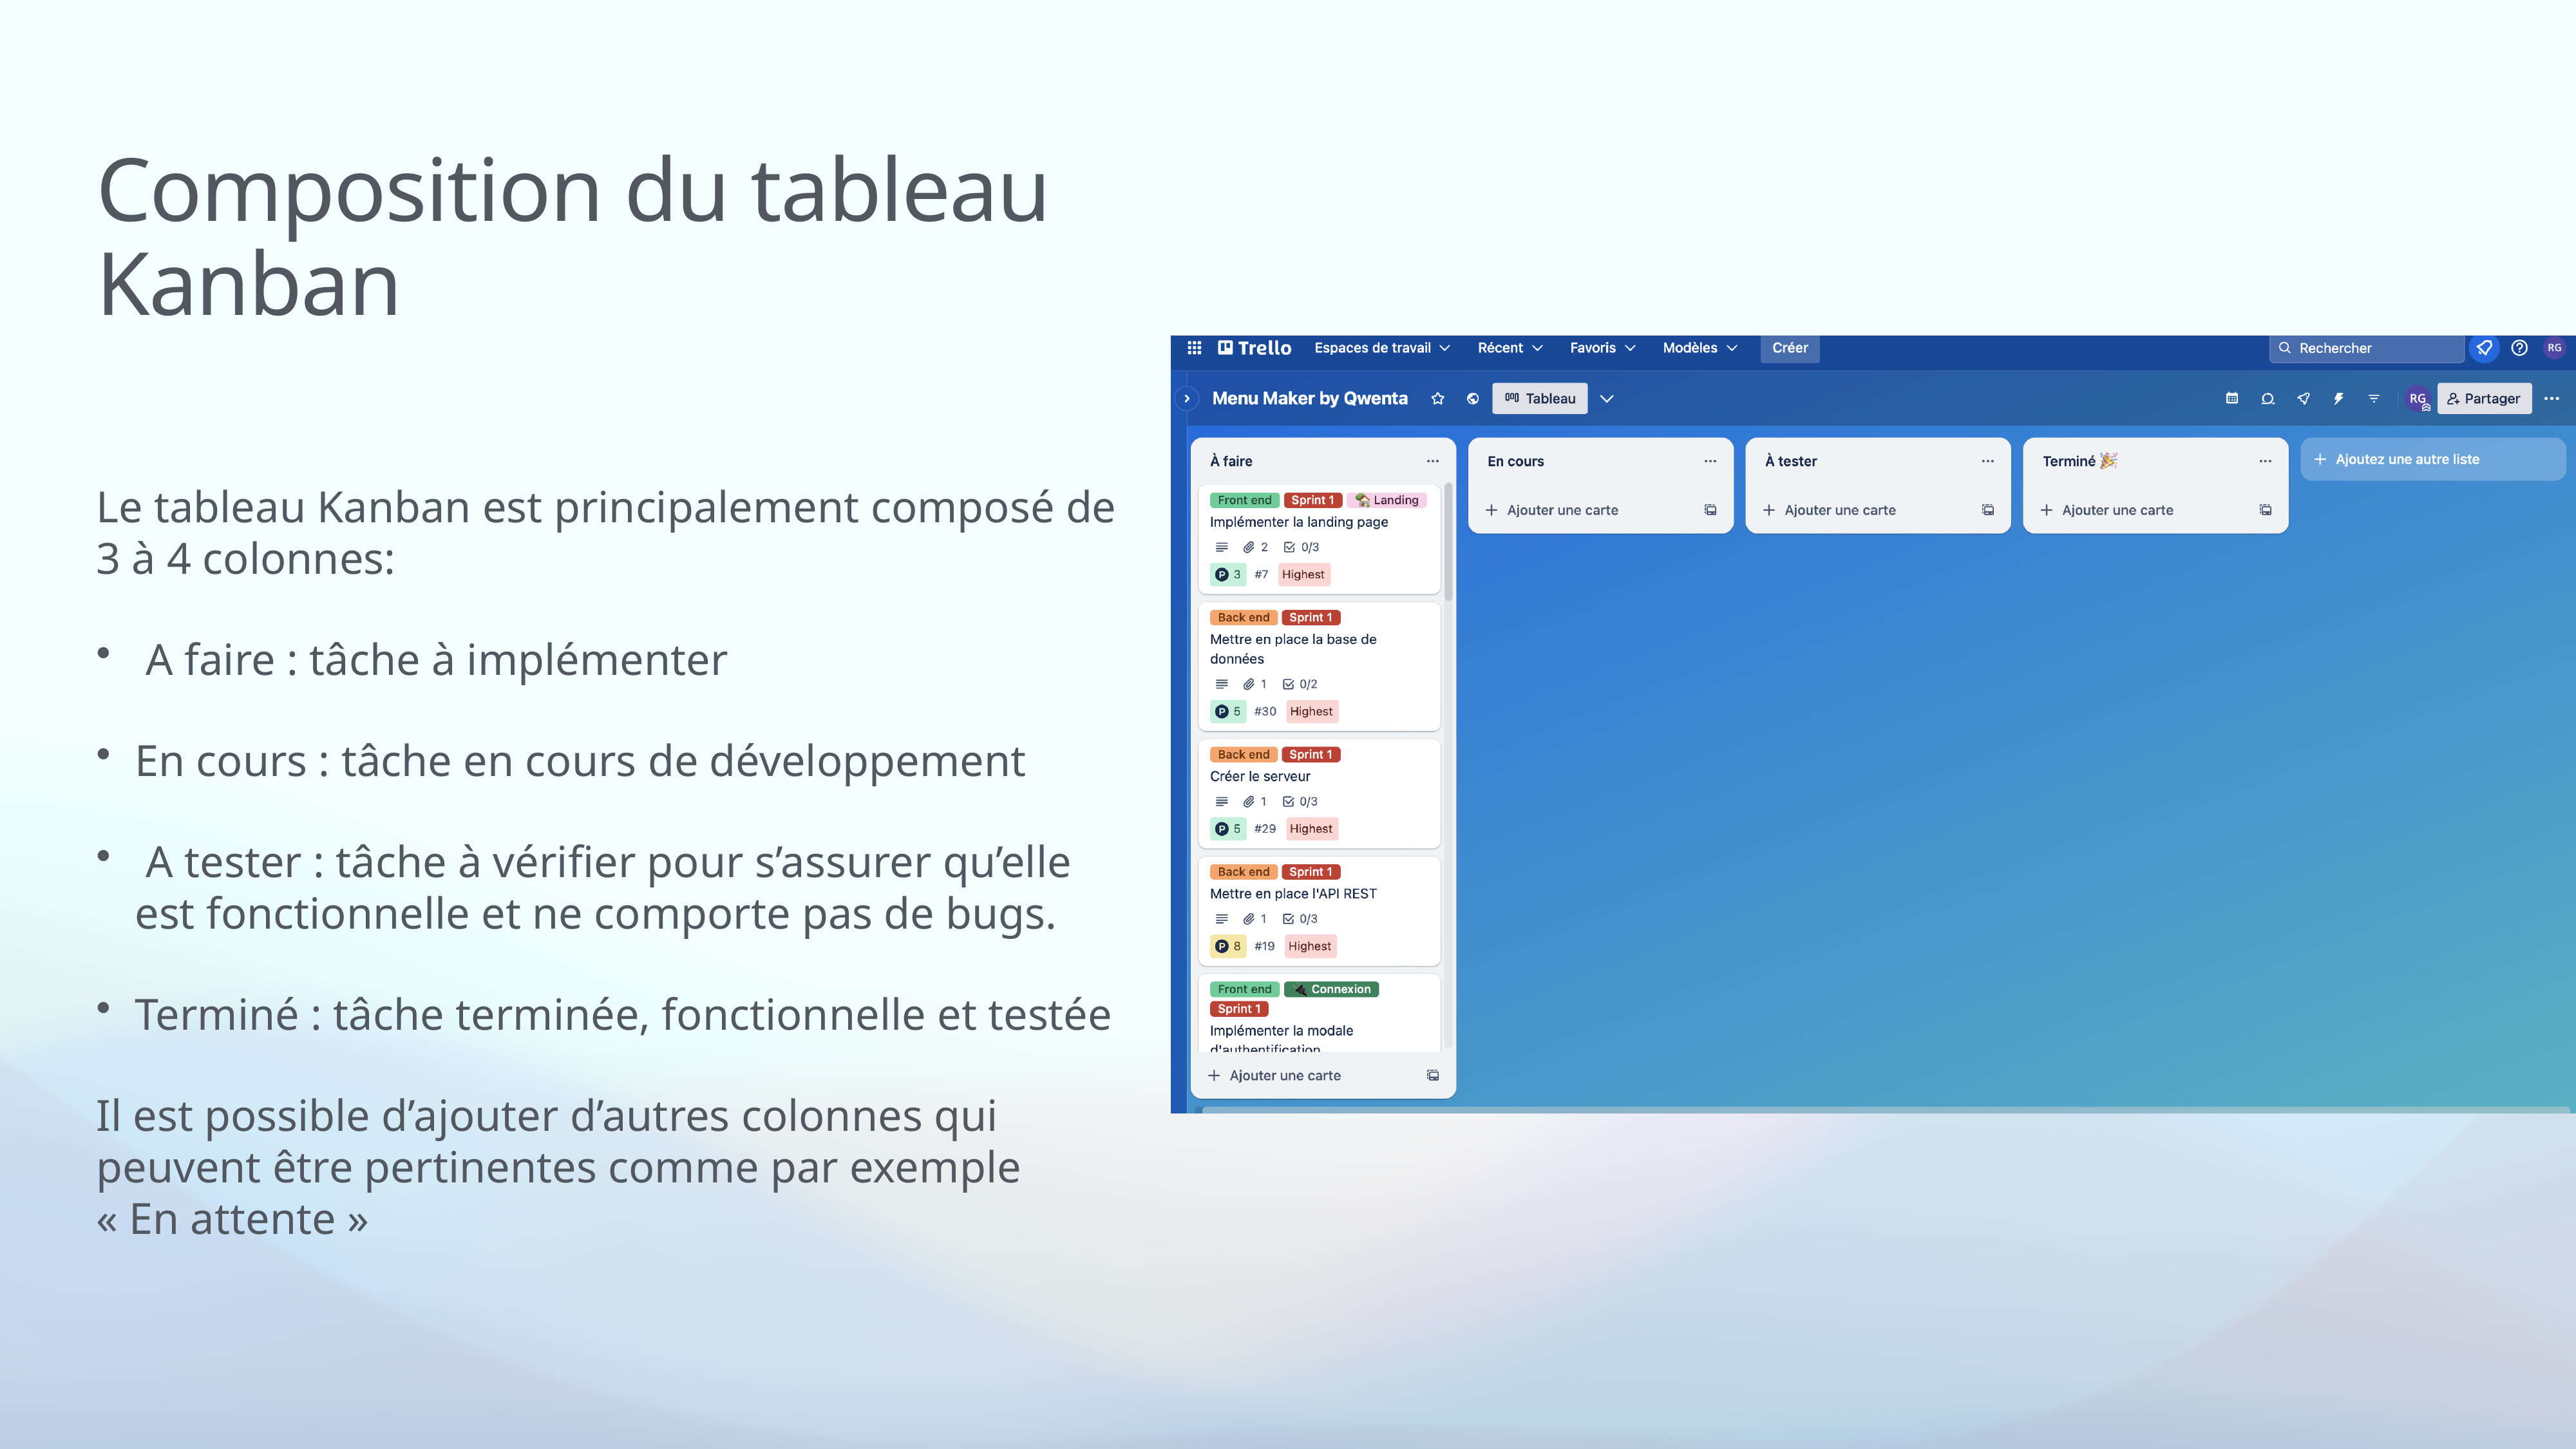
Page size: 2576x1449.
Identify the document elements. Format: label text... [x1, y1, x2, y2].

picture [0, 0, 2576, 1449]
list Le tableau Kanban est principalement composé de 3 à 4 colonnes: A faire : tâche à implémenter En cours : tâche en cours de développement A tester : tâche à vérifier pour s’assurer qu’elle est fonctionnelle et ne comporte pas de bugs. Terminé : tâche terminée, fonctionnelle et testée Il est possible d’ajouter d’autres colonnes qui peuvent être pertinentes comme par exemple « En attente » [90, 474, 1124, 1331]
title Composition du tableau Kanban [90, 140, 1124, 373]
